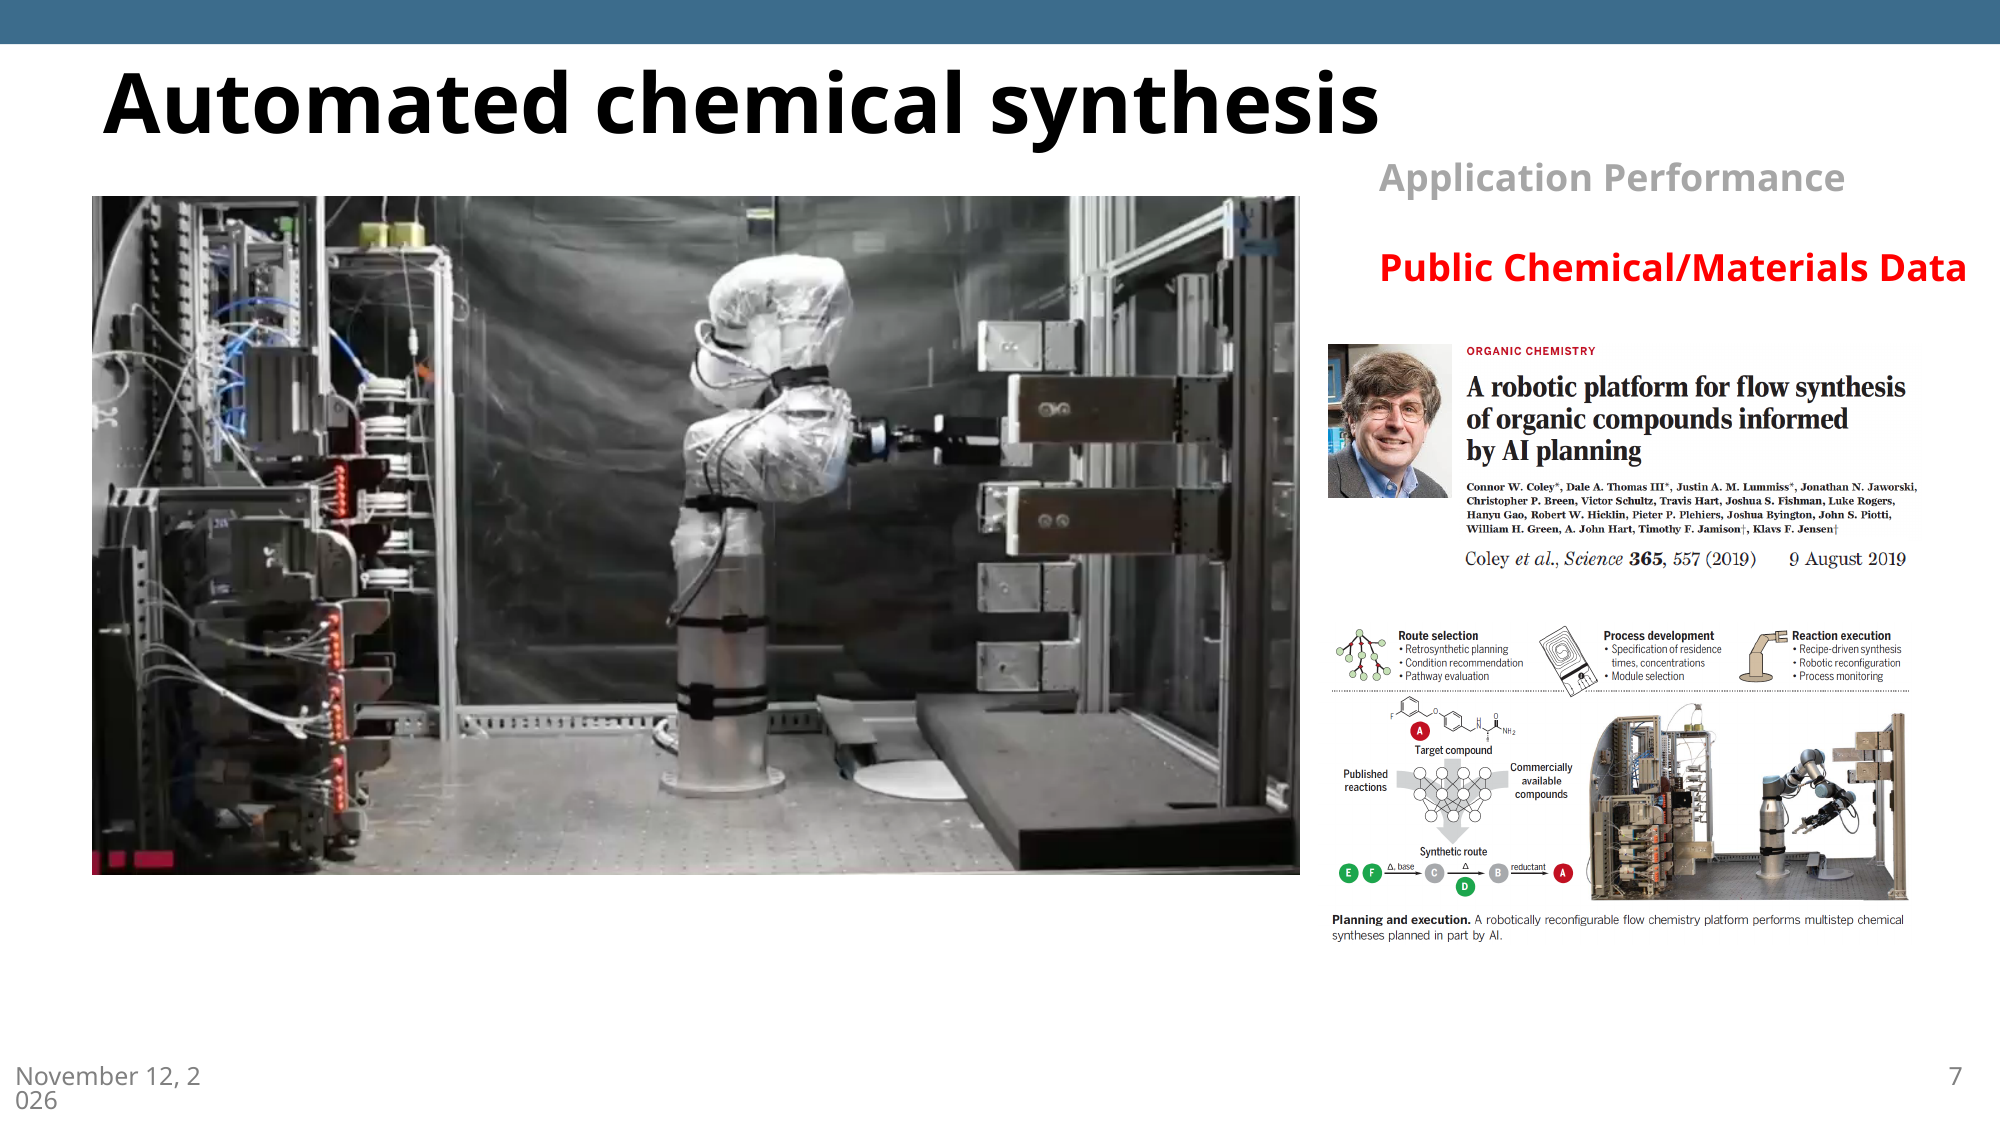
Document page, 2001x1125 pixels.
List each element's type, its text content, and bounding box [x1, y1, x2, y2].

slide_number 7 [1911, 1062, 2000, 1092]
title Automated chemical synthesis [88, 44, 1912, 169]
picture [1318, 622, 1912, 945]
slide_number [0, 1062, 222, 1092]
text_box Application Performance Public Chemical/Materials Data [1364, 146, 1984, 297]
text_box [1328, 343, 1922, 573]
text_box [91, 195, 1301, 875]
